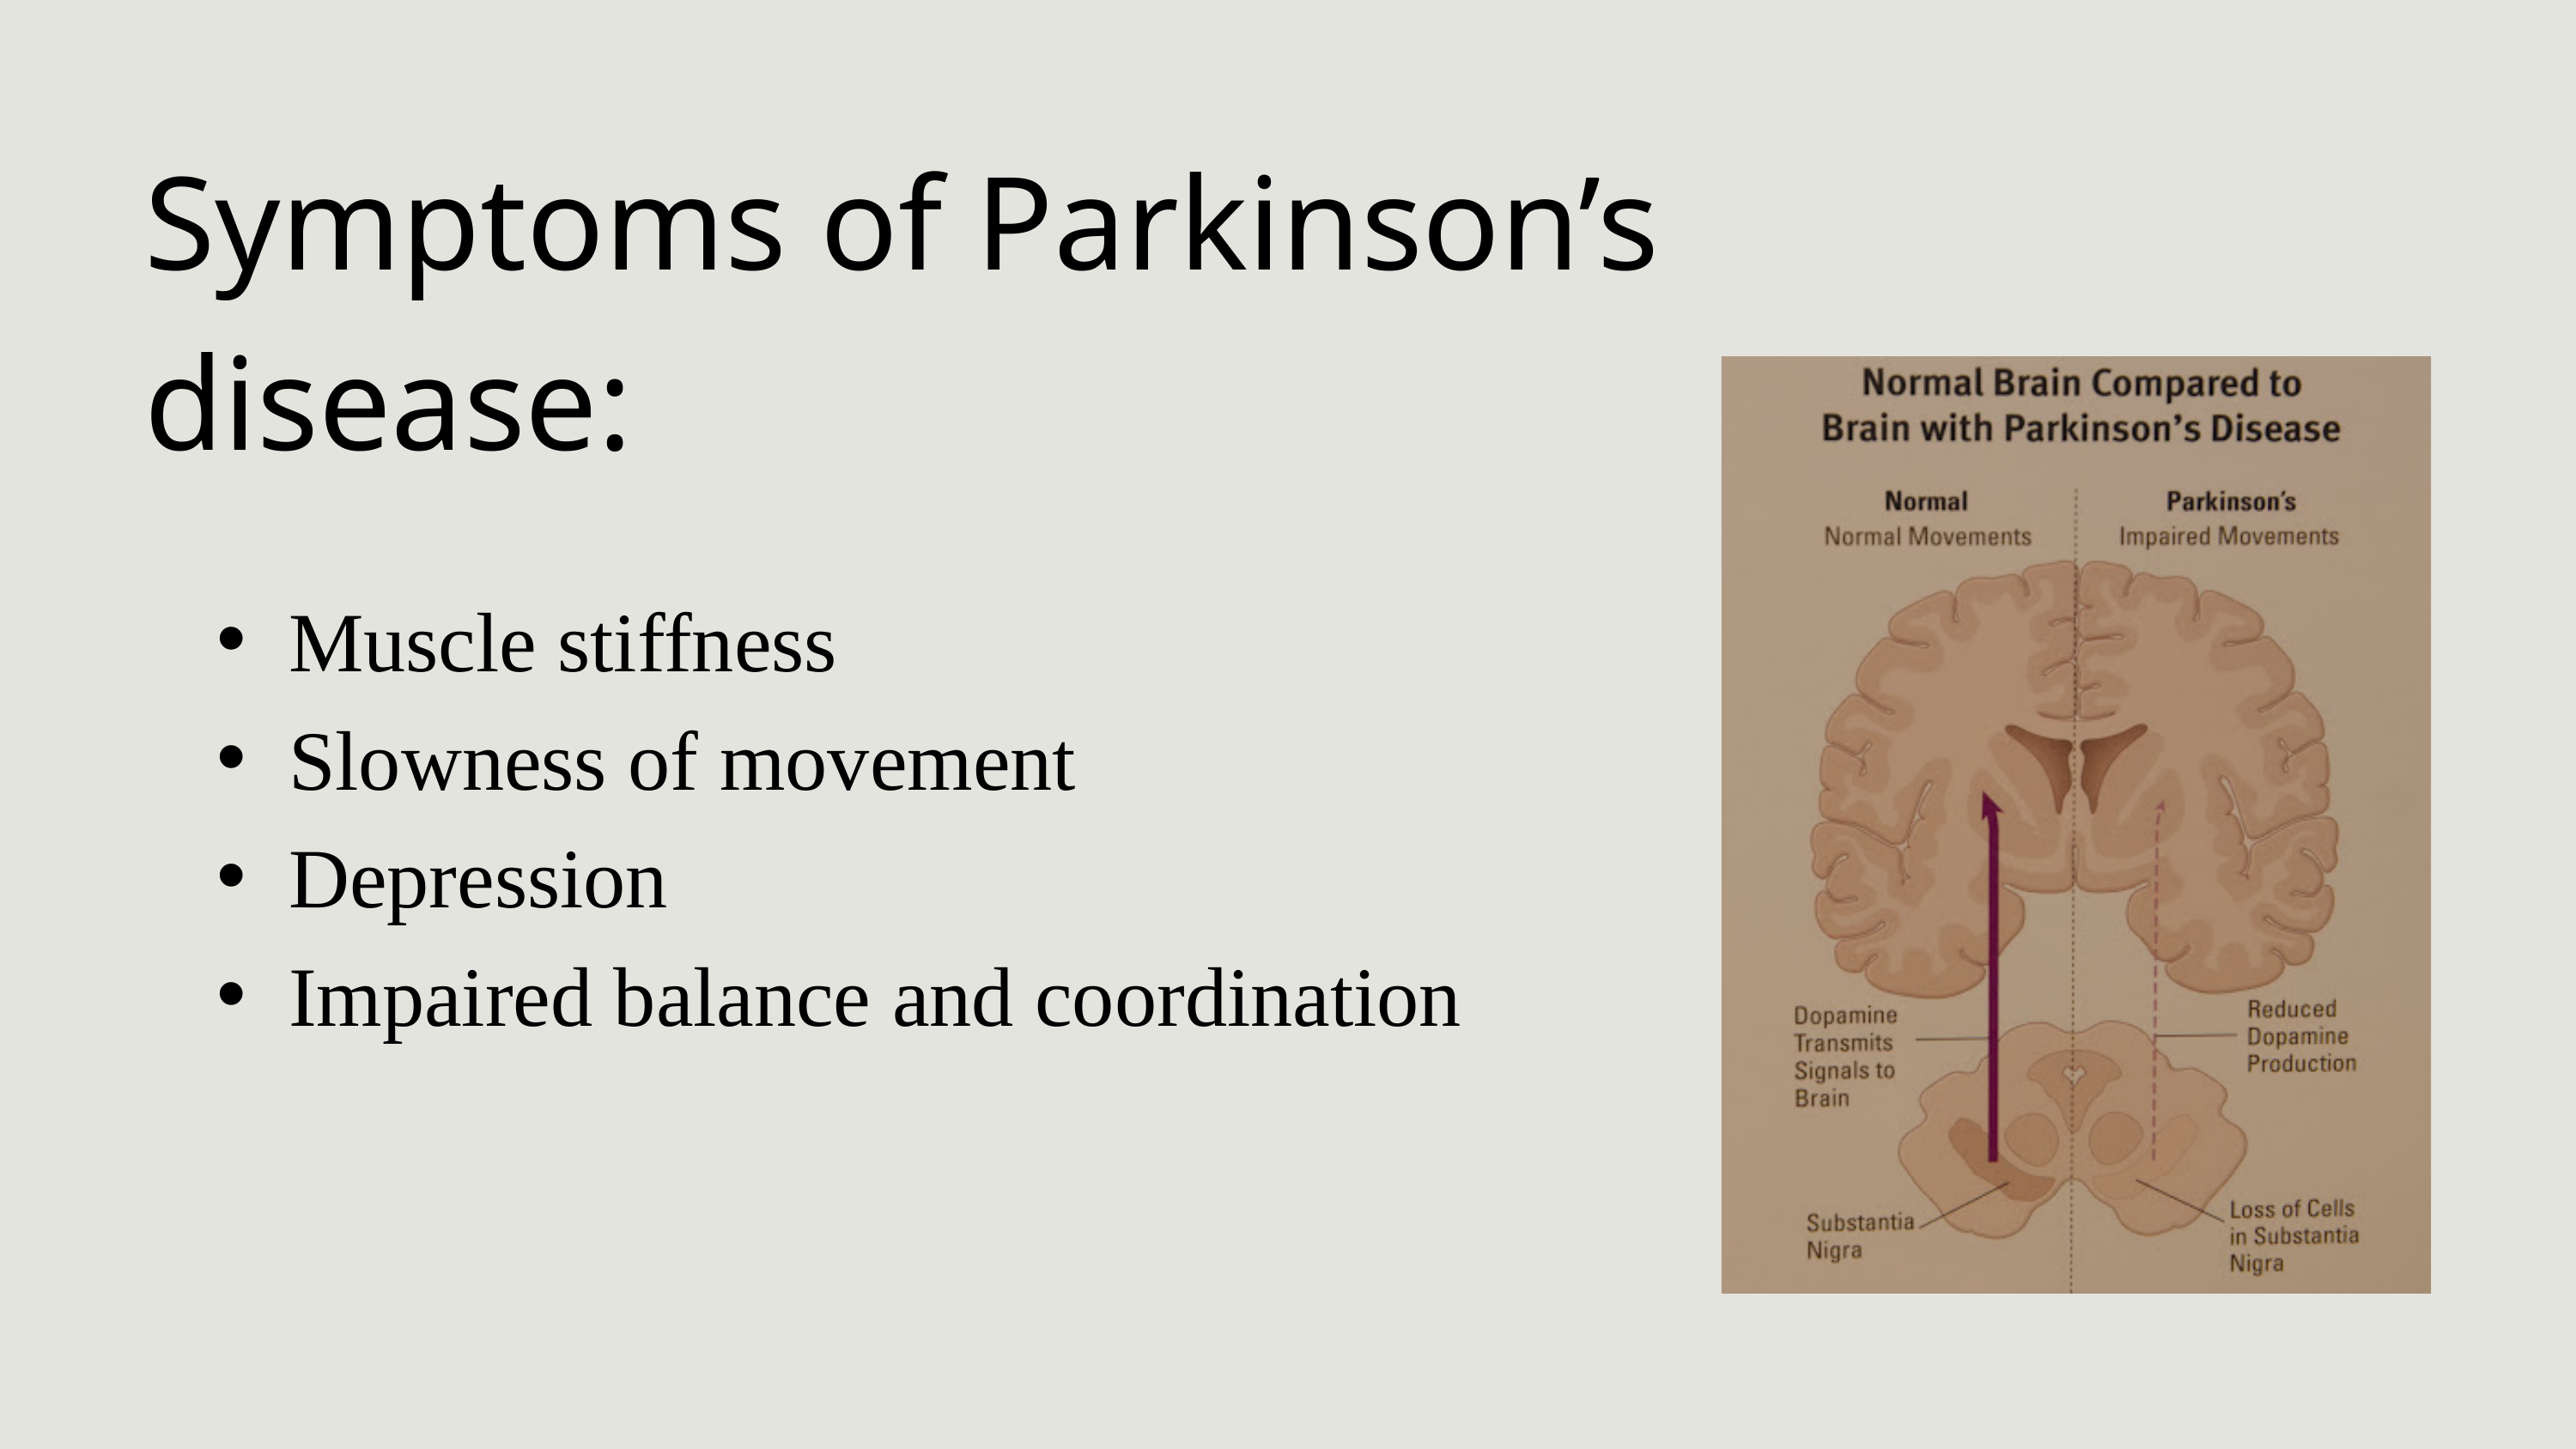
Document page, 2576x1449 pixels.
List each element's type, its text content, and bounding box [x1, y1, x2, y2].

text_box Muscle stiffness Slowness of movement Depression Impaired balance and coordination [144, 570, 1558, 1044]
text_box Symptoms of Parkinson’s disease: [144, 115, 1839, 476]
text_box [1721, 356, 2432, 1294]
